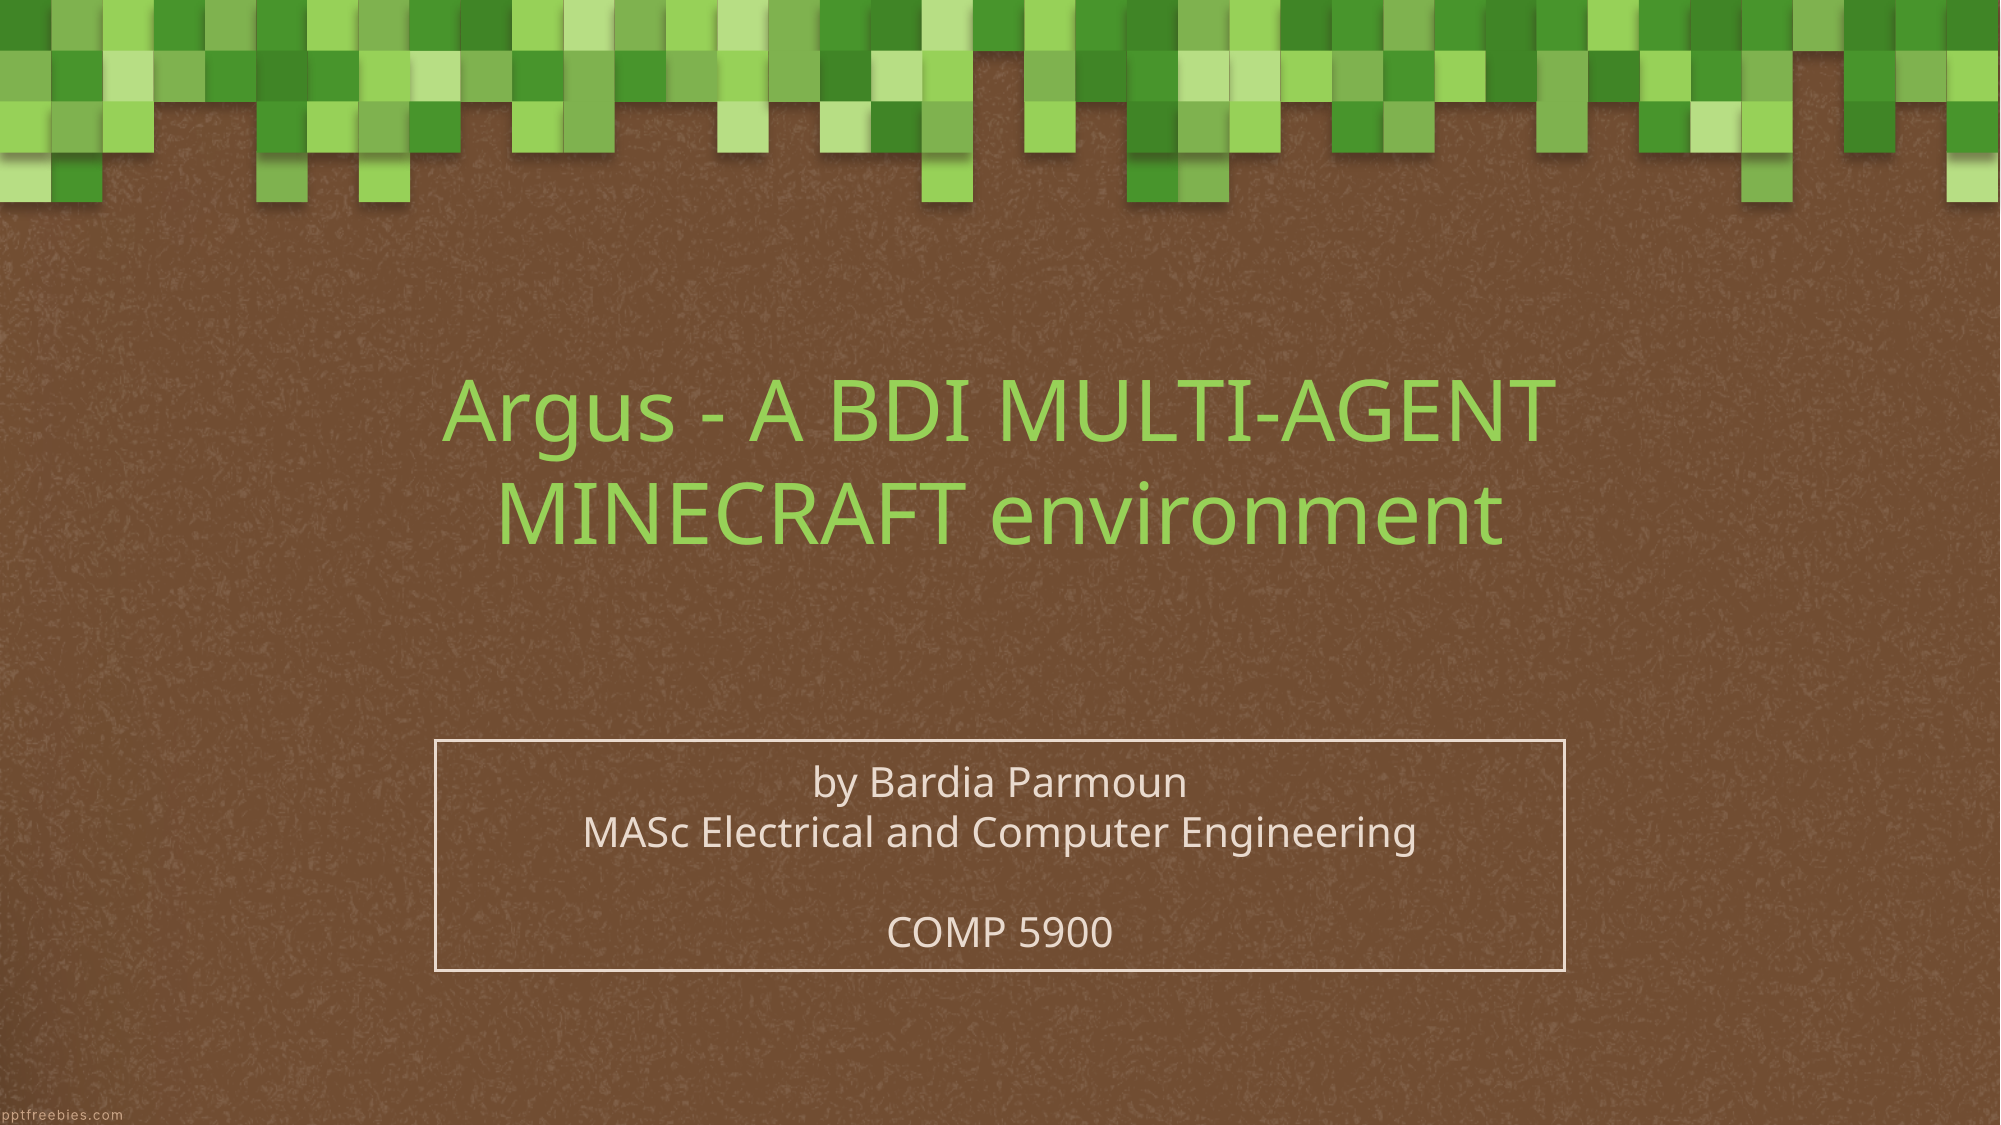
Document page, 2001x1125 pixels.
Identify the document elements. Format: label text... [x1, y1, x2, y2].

picture [0, 0, 2000, 1125]
text_box by Bardia Parmoun MASc Electrical and Computer Engineering COMP 5900 [435, 740, 1565, 971]
text_box Argus - A BDI MULTI-AGENT MINECRAFT environment [383, 348, 1617, 569]
